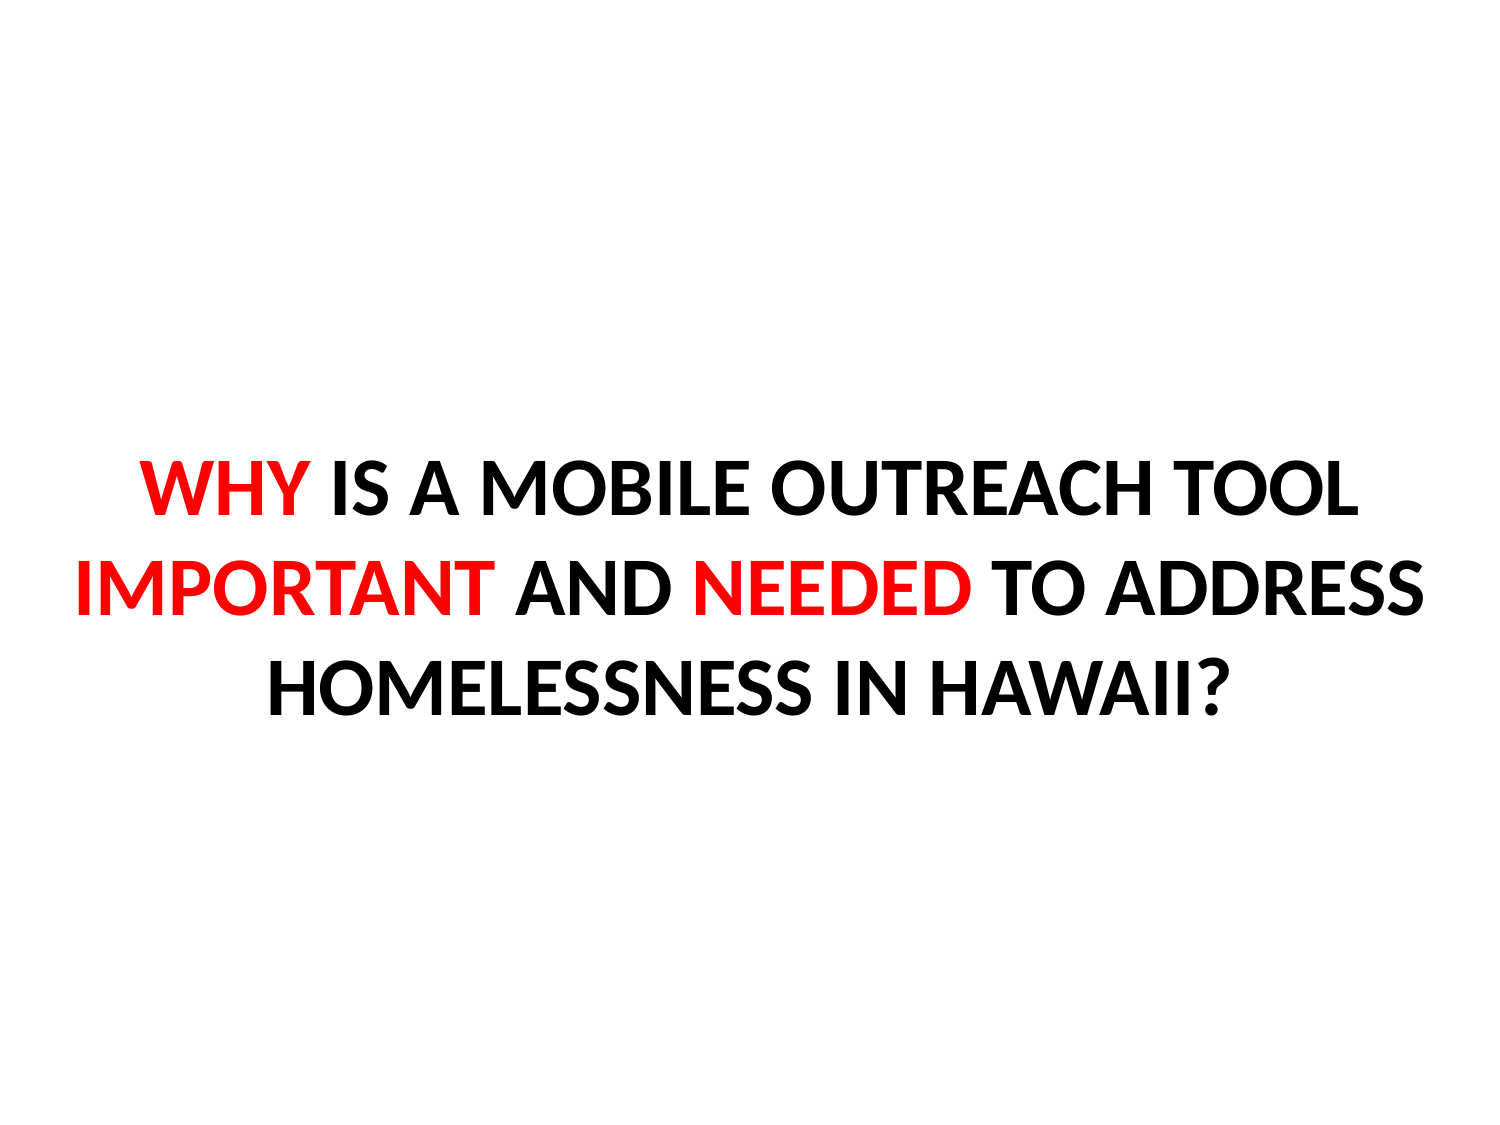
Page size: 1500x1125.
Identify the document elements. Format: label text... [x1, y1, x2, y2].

text_box WHY IS A MOBILE OUTREACH TOOL IMPORTANT AND NEEDED TO ADDRESS HOMELESSNESS IN HAWAII? [0, 425, 1500, 740]
